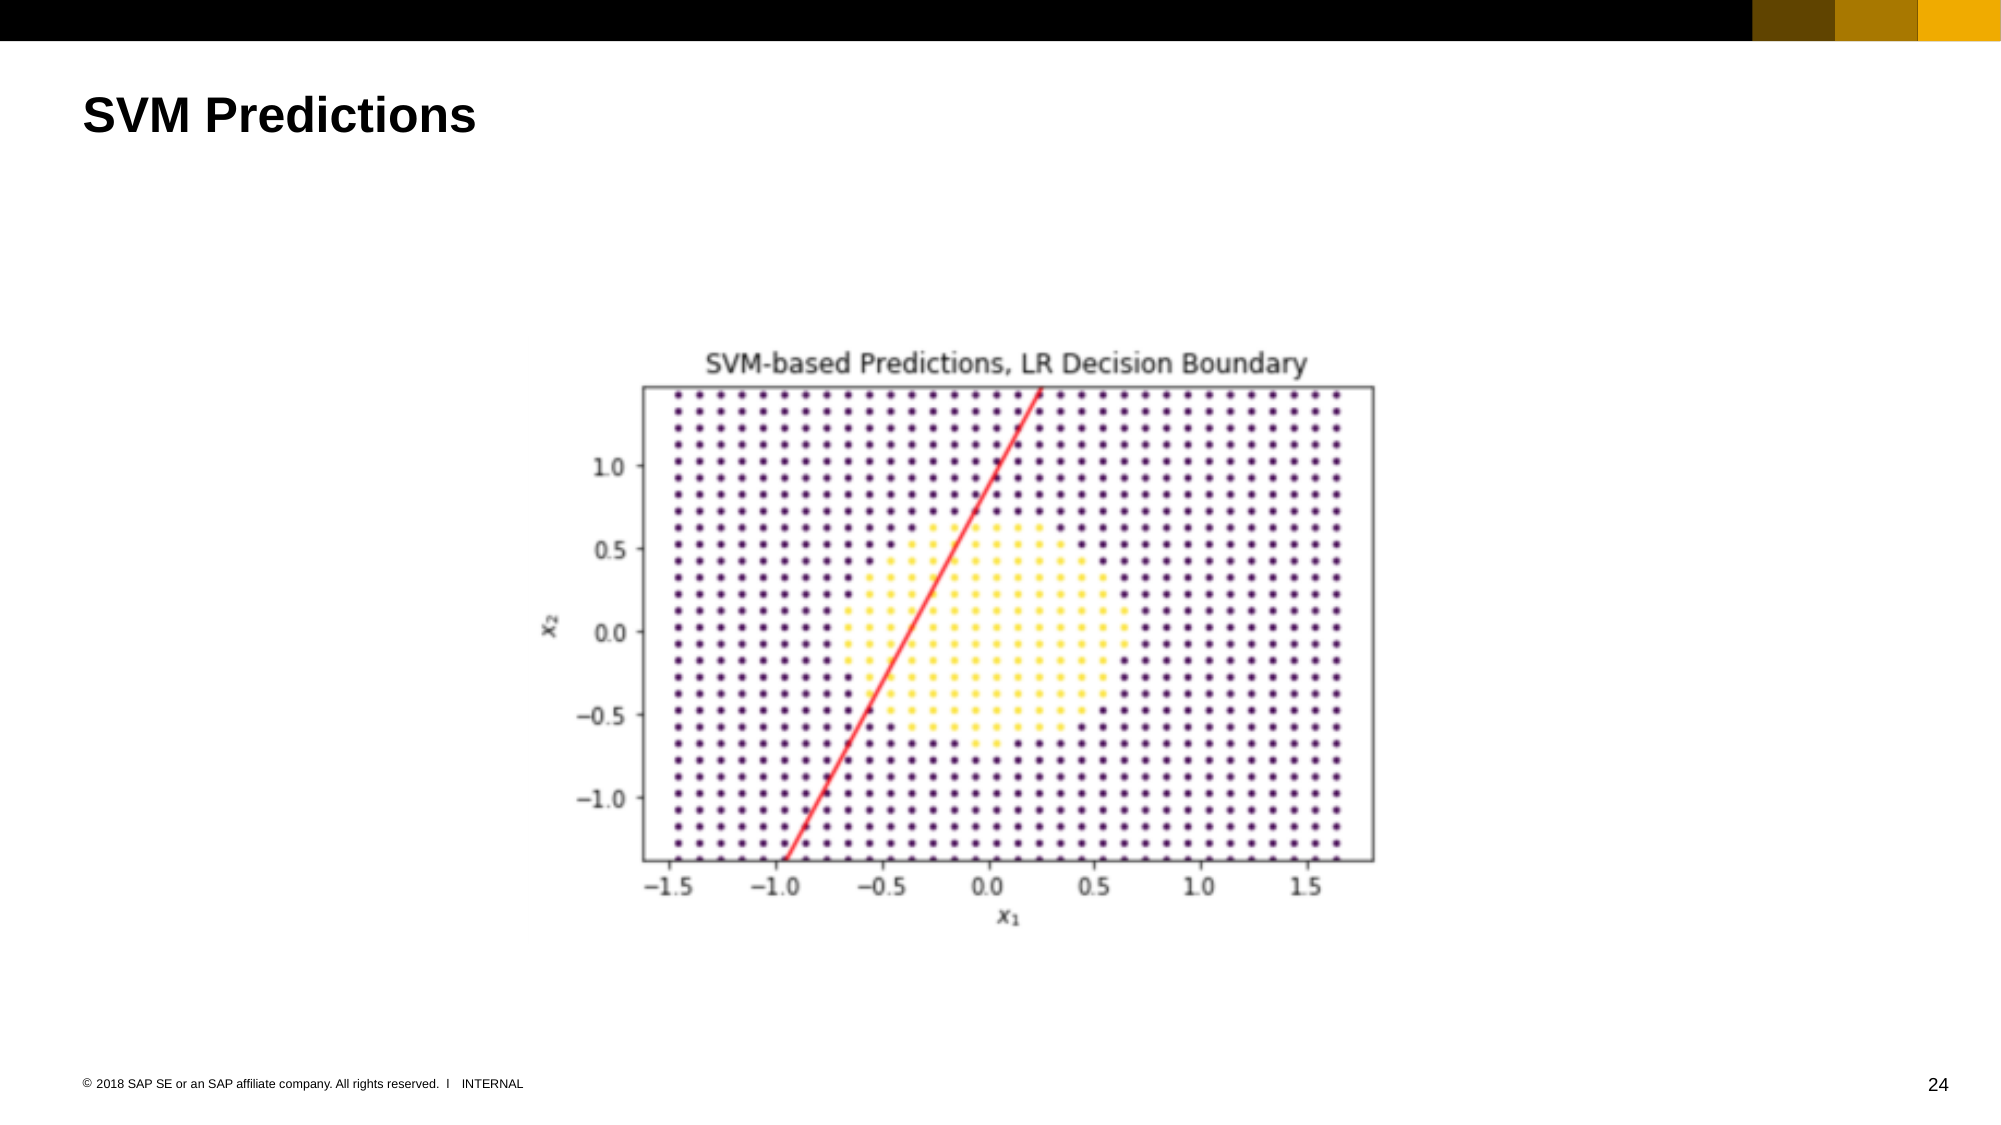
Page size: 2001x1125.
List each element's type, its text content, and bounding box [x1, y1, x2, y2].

title SVM Predictions [82, 82, 1918, 144]
picture [526, 336, 1419, 945]
